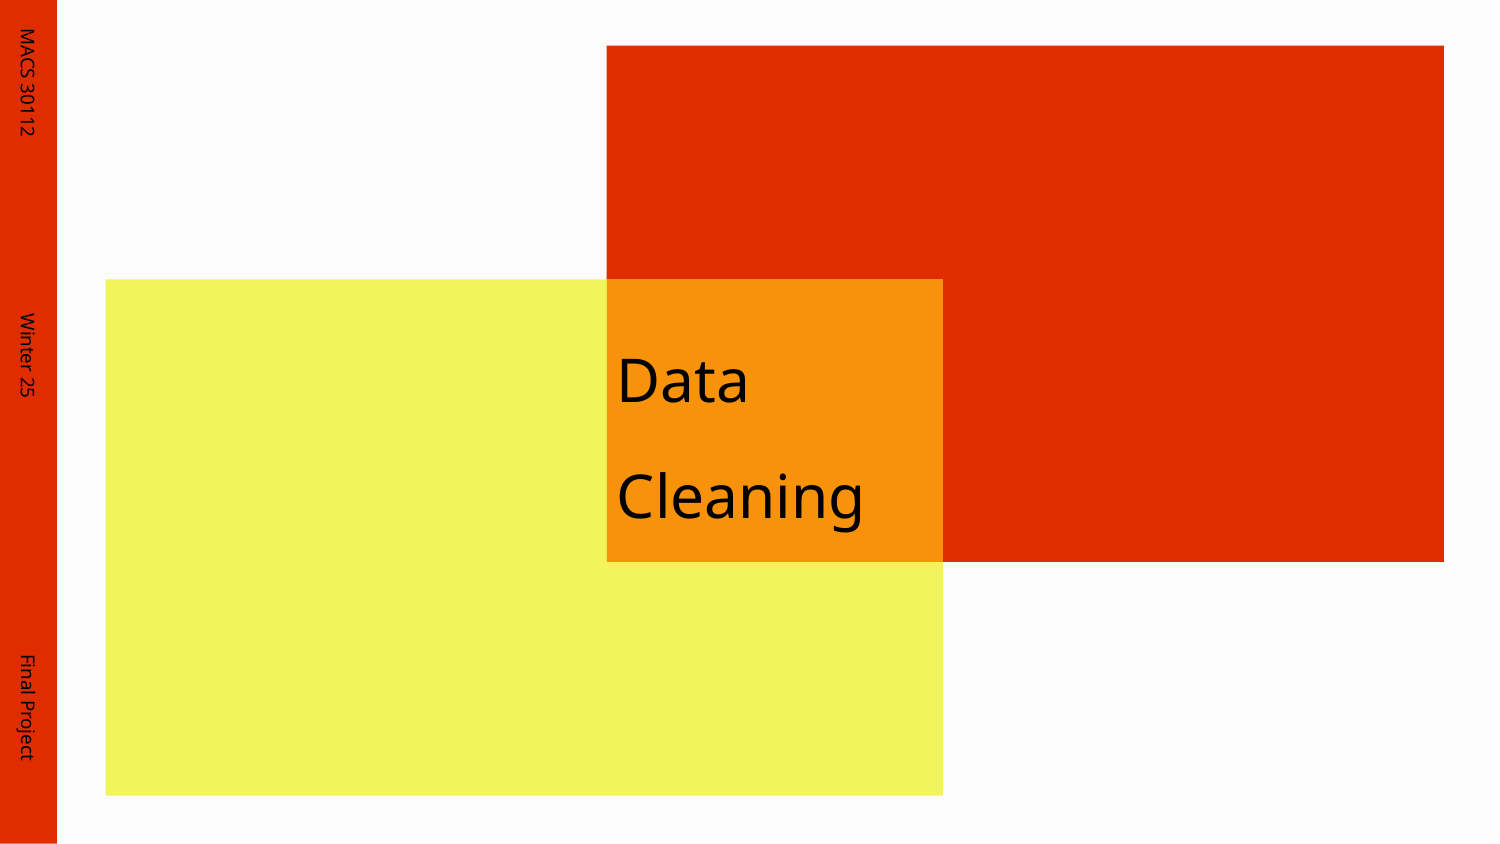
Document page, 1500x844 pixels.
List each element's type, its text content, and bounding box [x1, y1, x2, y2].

text_box Final Project [0, 582, 57, 833]
text_box Winter 25 [0, 298, 57, 546]
text_box MACS 30112 [0, 13, 57, 279]
subtitle Data Cleaning [601, 315, 1065, 599]
